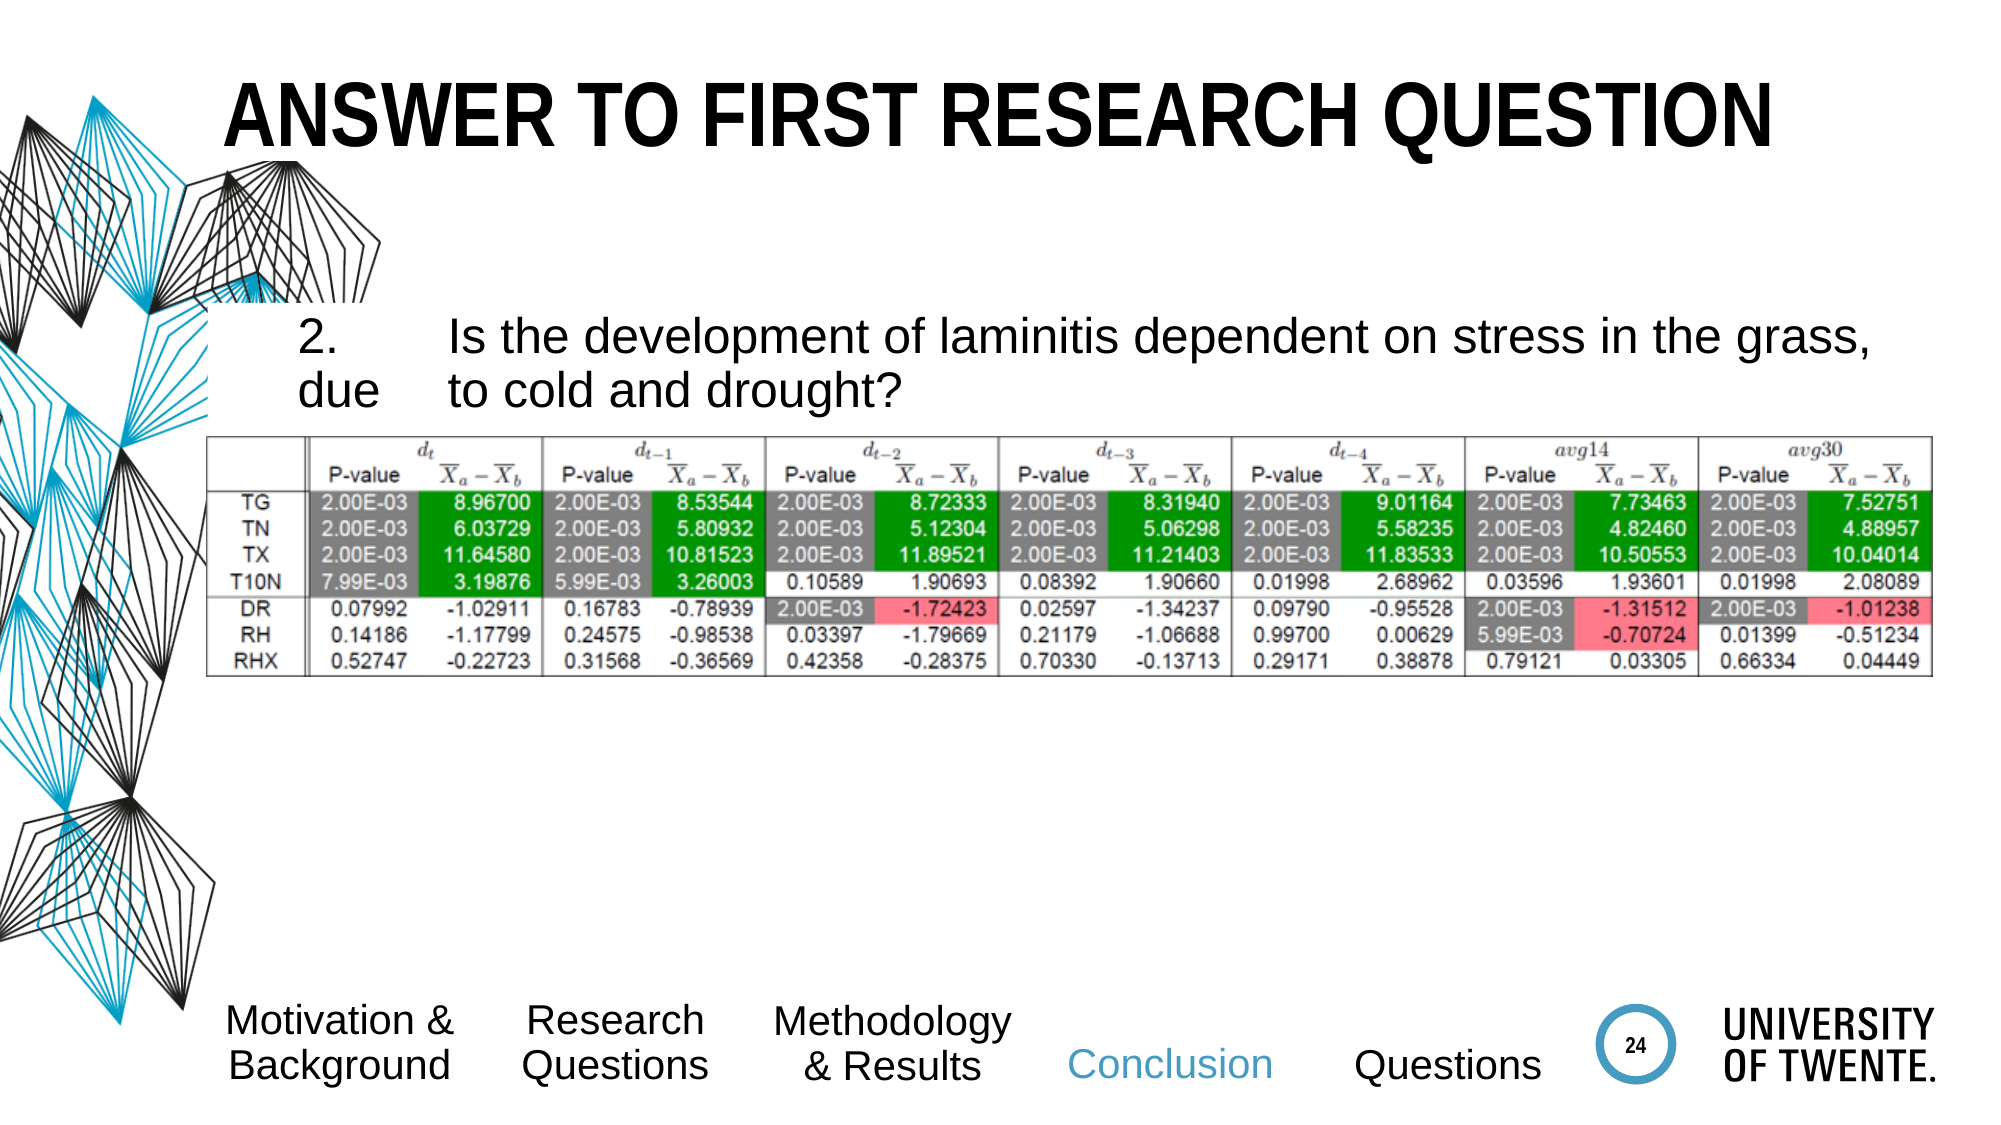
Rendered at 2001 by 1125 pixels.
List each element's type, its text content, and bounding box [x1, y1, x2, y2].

picture [0, 359, 33, 508]
text_box Research Questions [478, 976, 754, 1096]
picture [0, 462, 21, 504]
text_box Methodology & Results [754, 976, 1031, 1097]
picture [260, 290, 270, 302]
picture [1693, 976, 1966, 1113]
picture [0, 480, 8, 492]
picture [0, 618, 51, 787]
title Answer to First Research Question [207, 59, 1933, 161]
text_box Questions [1310, 976, 1587, 1097]
list 2. Is the development of laminitis dependent on stress in the grass, due to cold and drought? [207, 302, 1933, 436]
picture [0, 0, 1934, 1026]
text_box Motivation & Background [201, 976, 478, 1096]
picture [141, 400, 207, 438]
picture [138, 351, 207, 433]
text_box Conclusion [1032, 976, 1309, 1096]
slide_number 24 [1595, 1003, 1677, 1085]
